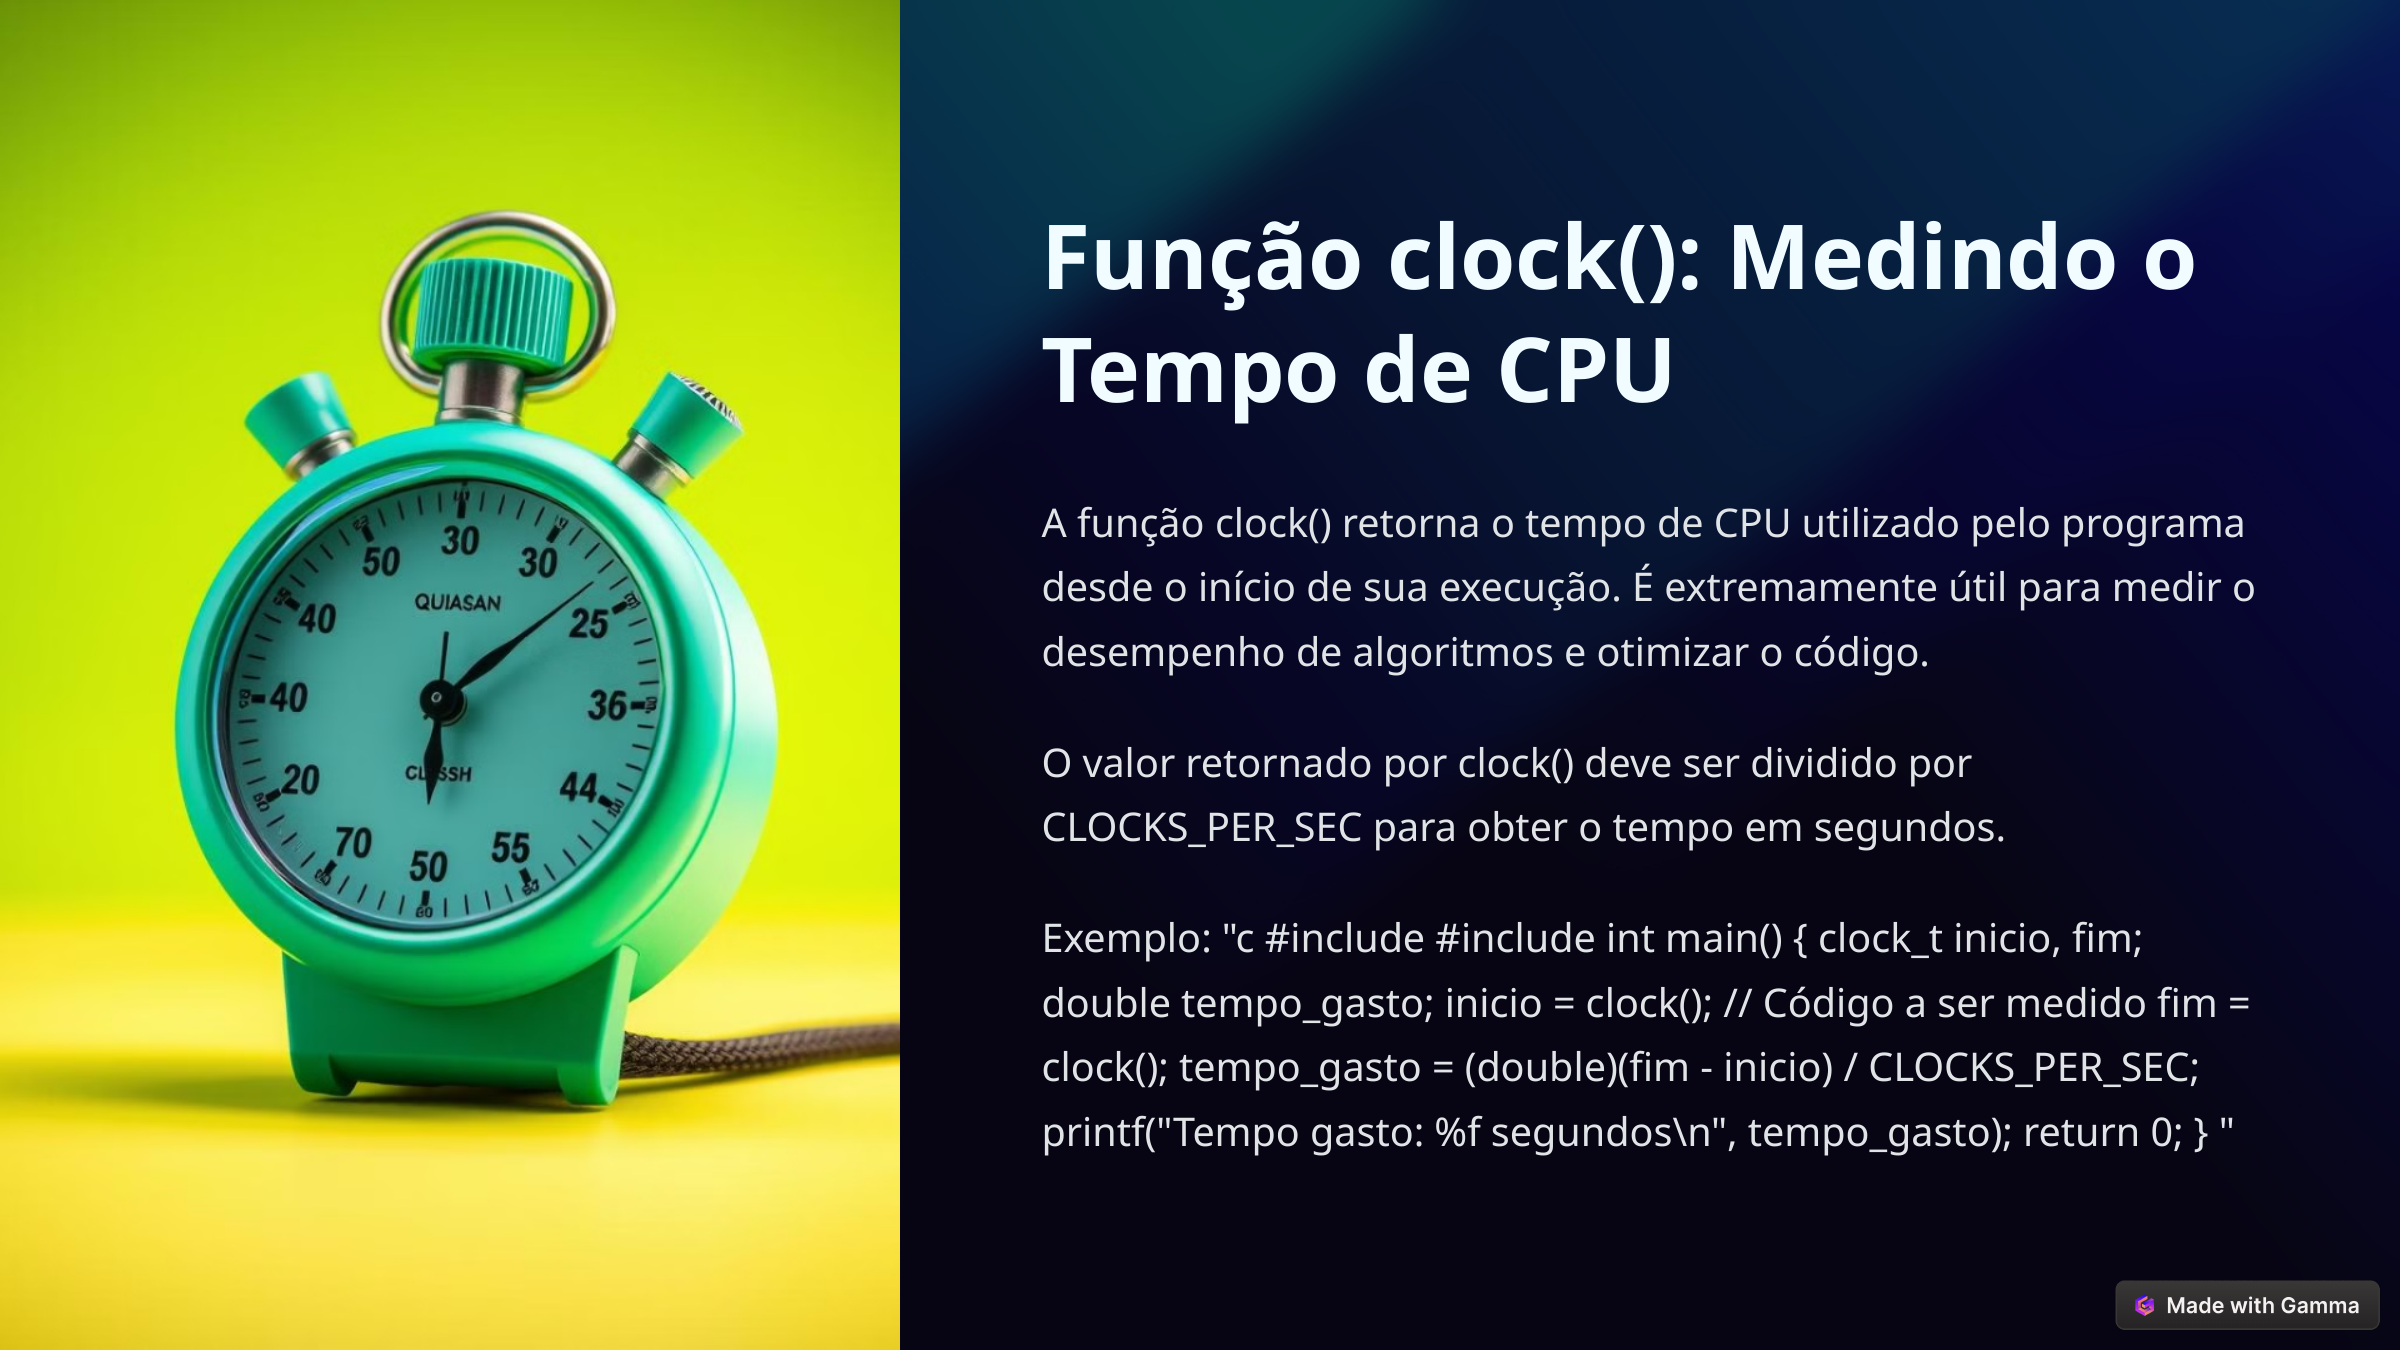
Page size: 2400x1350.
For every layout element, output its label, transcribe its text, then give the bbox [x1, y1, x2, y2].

text_box O valor retornado por clock() deve ser dividido por CLOCKS_PER_SEC para obter o tempo em segundos. [1041, 720, 2259, 851]
picture [2106, 1271, 2389, 1339]
text_box Função clock(): Medindo o Tempo de CPU [1041, 194, 2259, 420]
picture [0, 0, 900, 1350]
text_box Exemplo: "c #include #include int main() { clock_t inicio, fim; double tempo_gasto; inicio = clock(); // Código a ser medido fim = clock(); tempo_gasto = (double)(fim - inicio) / CLOCKS_PER_SEC; printf("Tempo gasto: %f segundos\n", tempo_gasto); return 0; } " [1041, 895, 2259, 1155]
text_box A função clock() retorna o tempo de CPU utilizado pelo programa desde o início de sua execução. É extremamente útil para medir o desempenho de algoritmos e otimizar o código. [1041, 480, 2259, 676]
